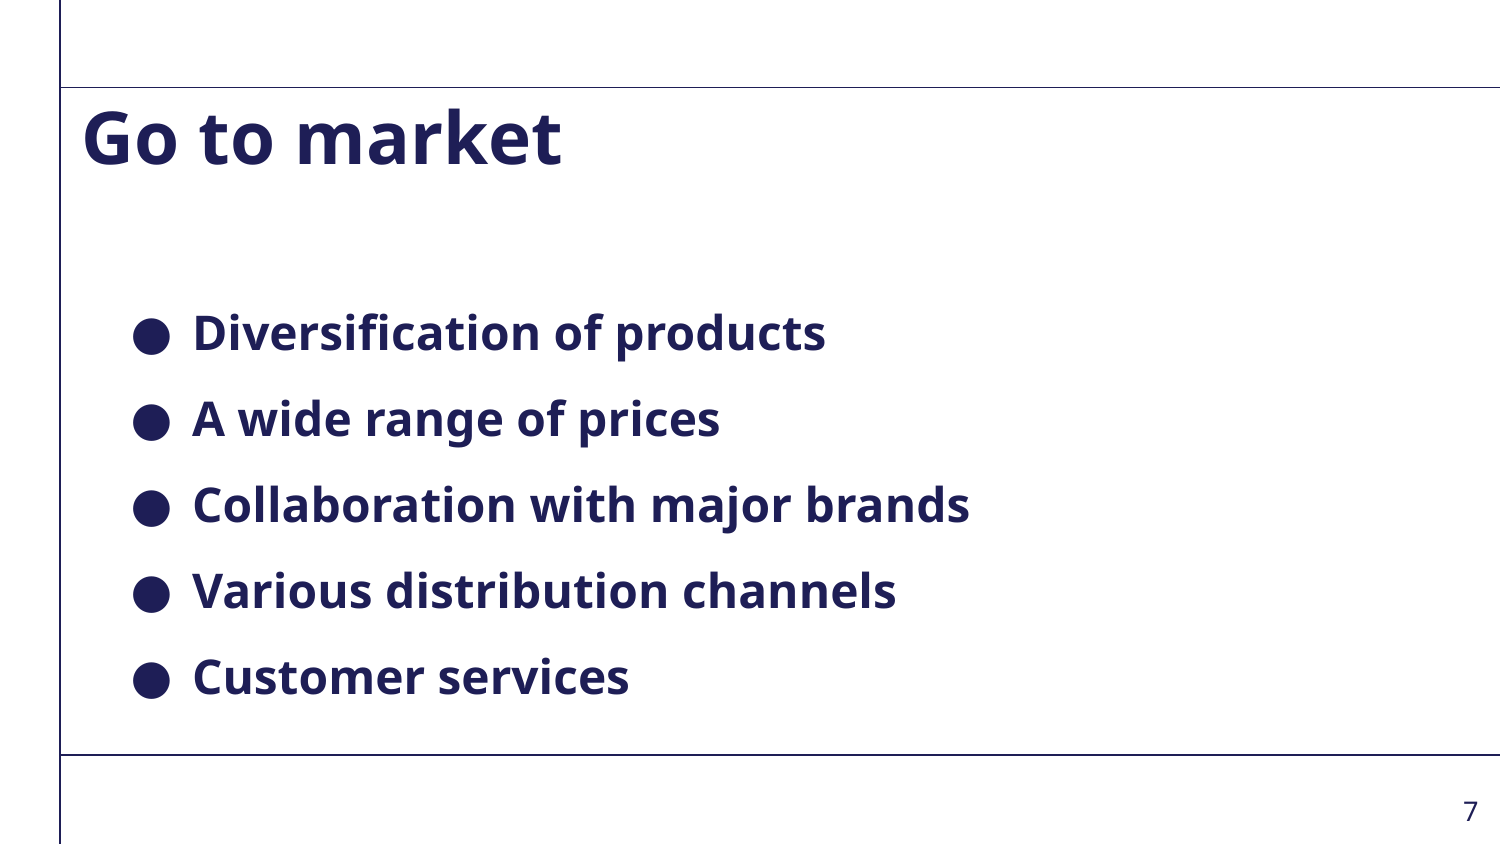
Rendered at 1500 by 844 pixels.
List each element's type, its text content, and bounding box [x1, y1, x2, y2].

subtitle Diversification of products A wide range of prices Collaboration with major brands Various distribution channels Customer services [102, 258, 1024, 619]
slide_number ‹#› [1403, 779, 1494, 844]
title Go to market [58, 87, 587, 194]
